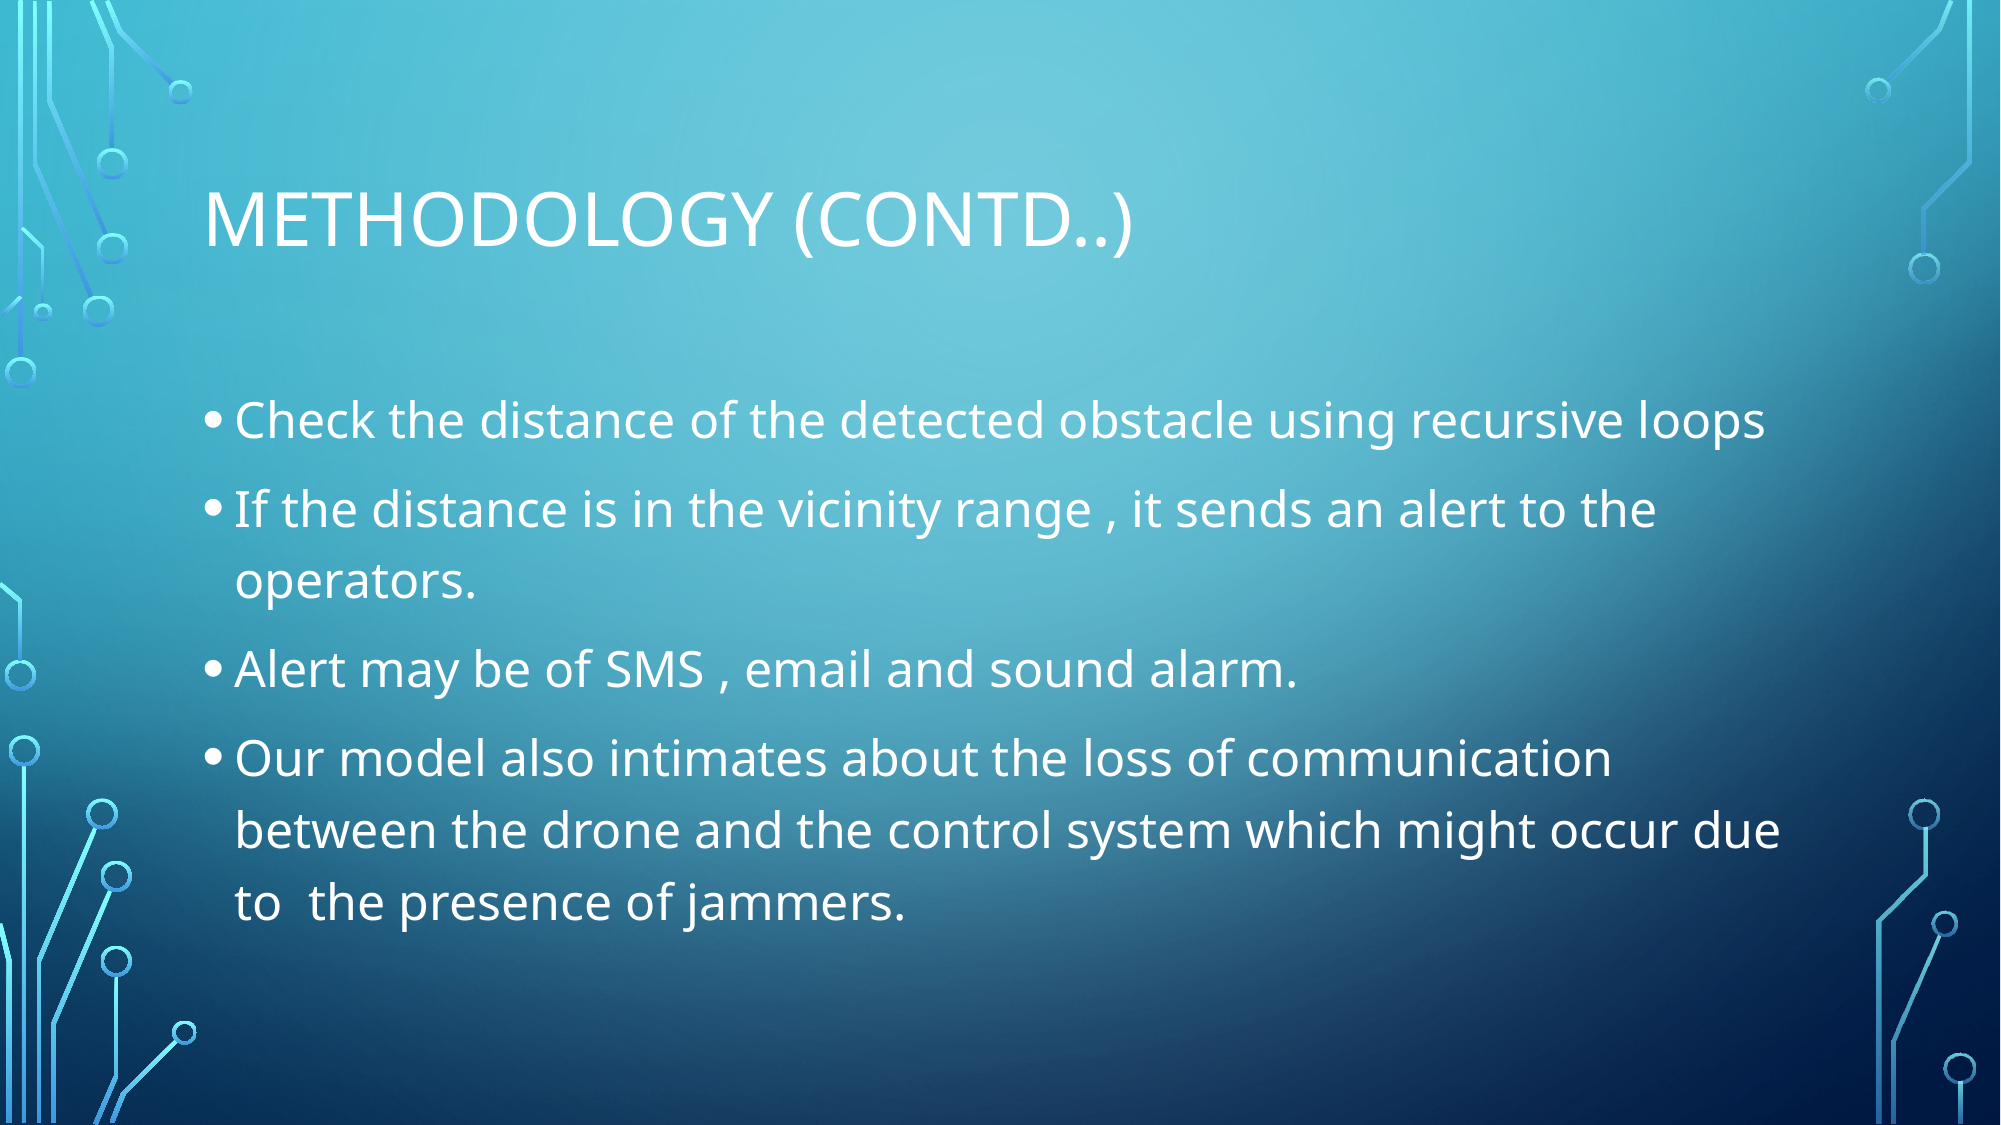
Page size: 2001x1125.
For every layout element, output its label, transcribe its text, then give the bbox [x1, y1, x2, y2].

list Check the distance of the detected obstacle using recursive loops If the distance is in the vicinity range , it sends an alert to the operators. Alert may be of SMS , email and sound alarm. Our model also intimates about the loss of communication between the drone and the control system which might occur due to the presence of jammers. [187, 369, 1813, 950]
title METHODOLOGY (CONTD..) [187, 101, 1813, 344]
